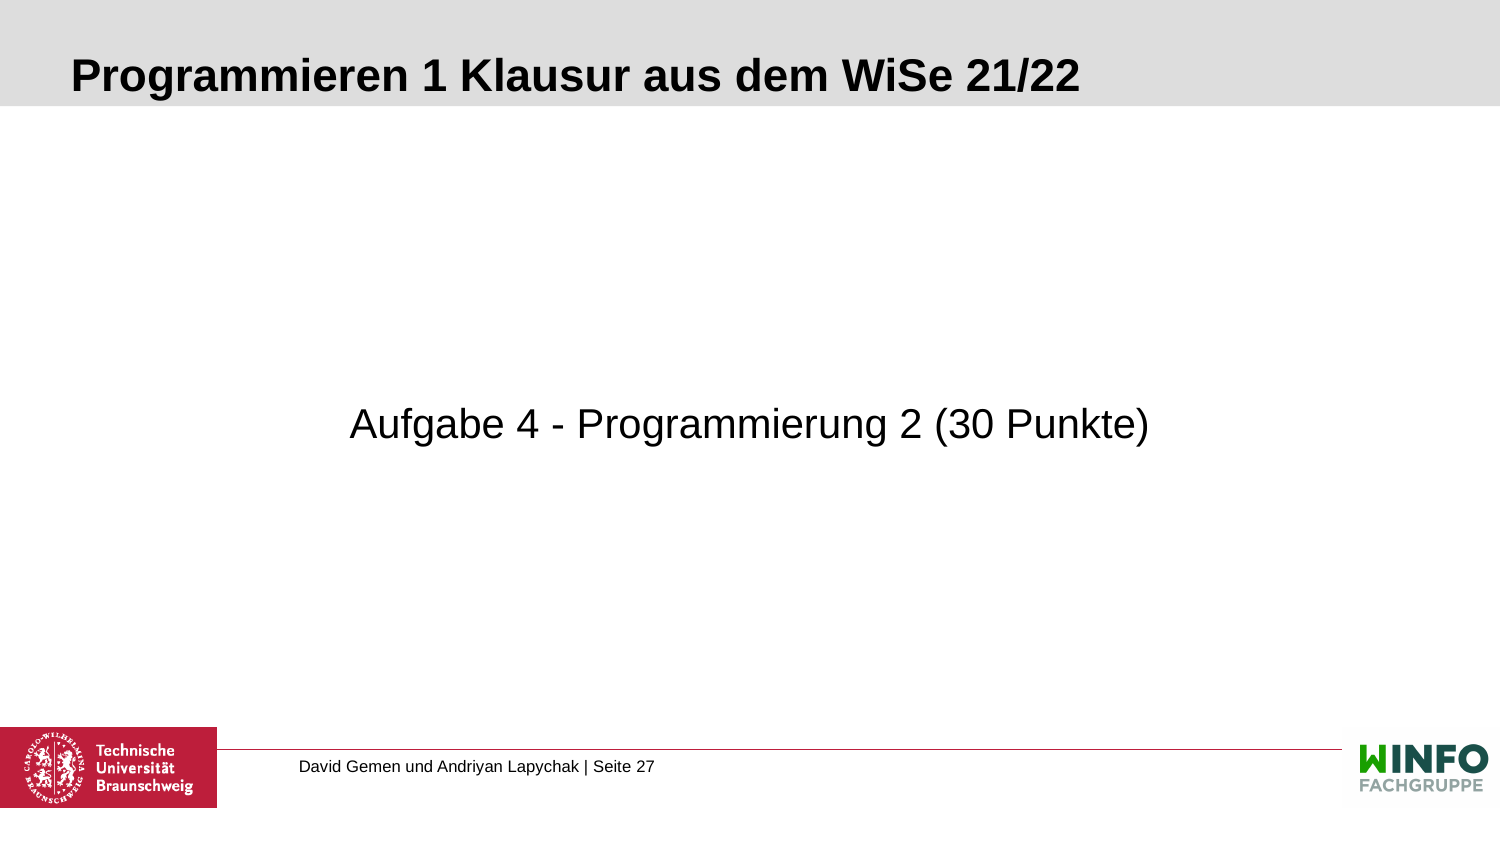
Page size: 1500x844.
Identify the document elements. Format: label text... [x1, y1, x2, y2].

text_box Aufgabe 4 - Programmierung 2 (30 Punkte) [304, 381, 1196, 462]
title Programmieren 1 Klausur aus dem WiSe 21/22 [70, 13, 1445, 101]
picture [0, 727, 217, 808]
picture [1342, 727, 1500, 808]
